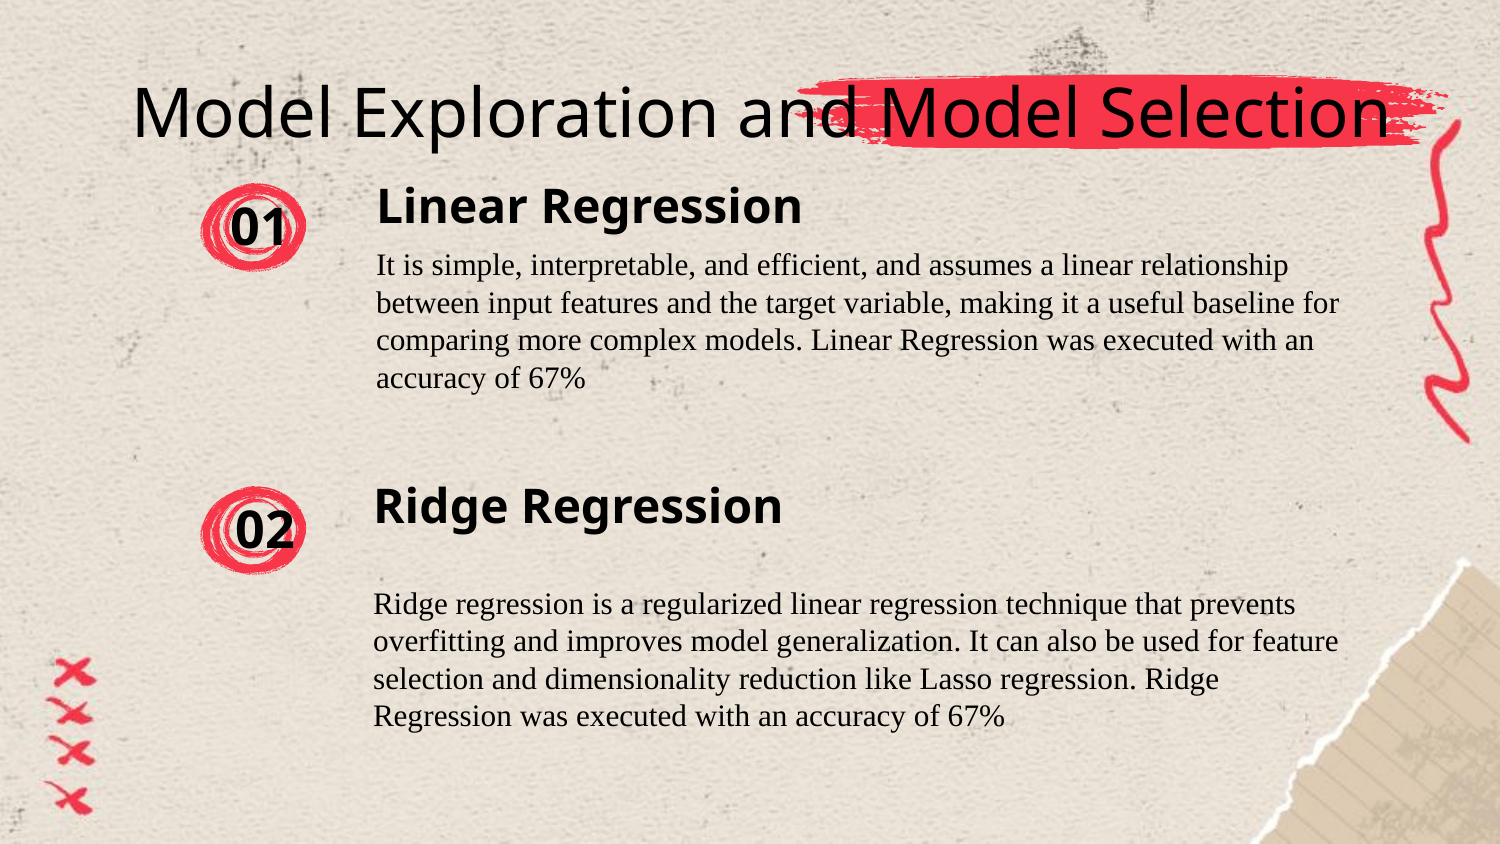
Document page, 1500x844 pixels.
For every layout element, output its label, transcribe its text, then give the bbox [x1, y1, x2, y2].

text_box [172, 476, 1382, 791]
title Model Exploration and Model Selection [42, 63, 1481, 148]
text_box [790, 74, 1449, 150]
picture [0, 0, 1500, 844]
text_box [175, 148, 1405, 453]
